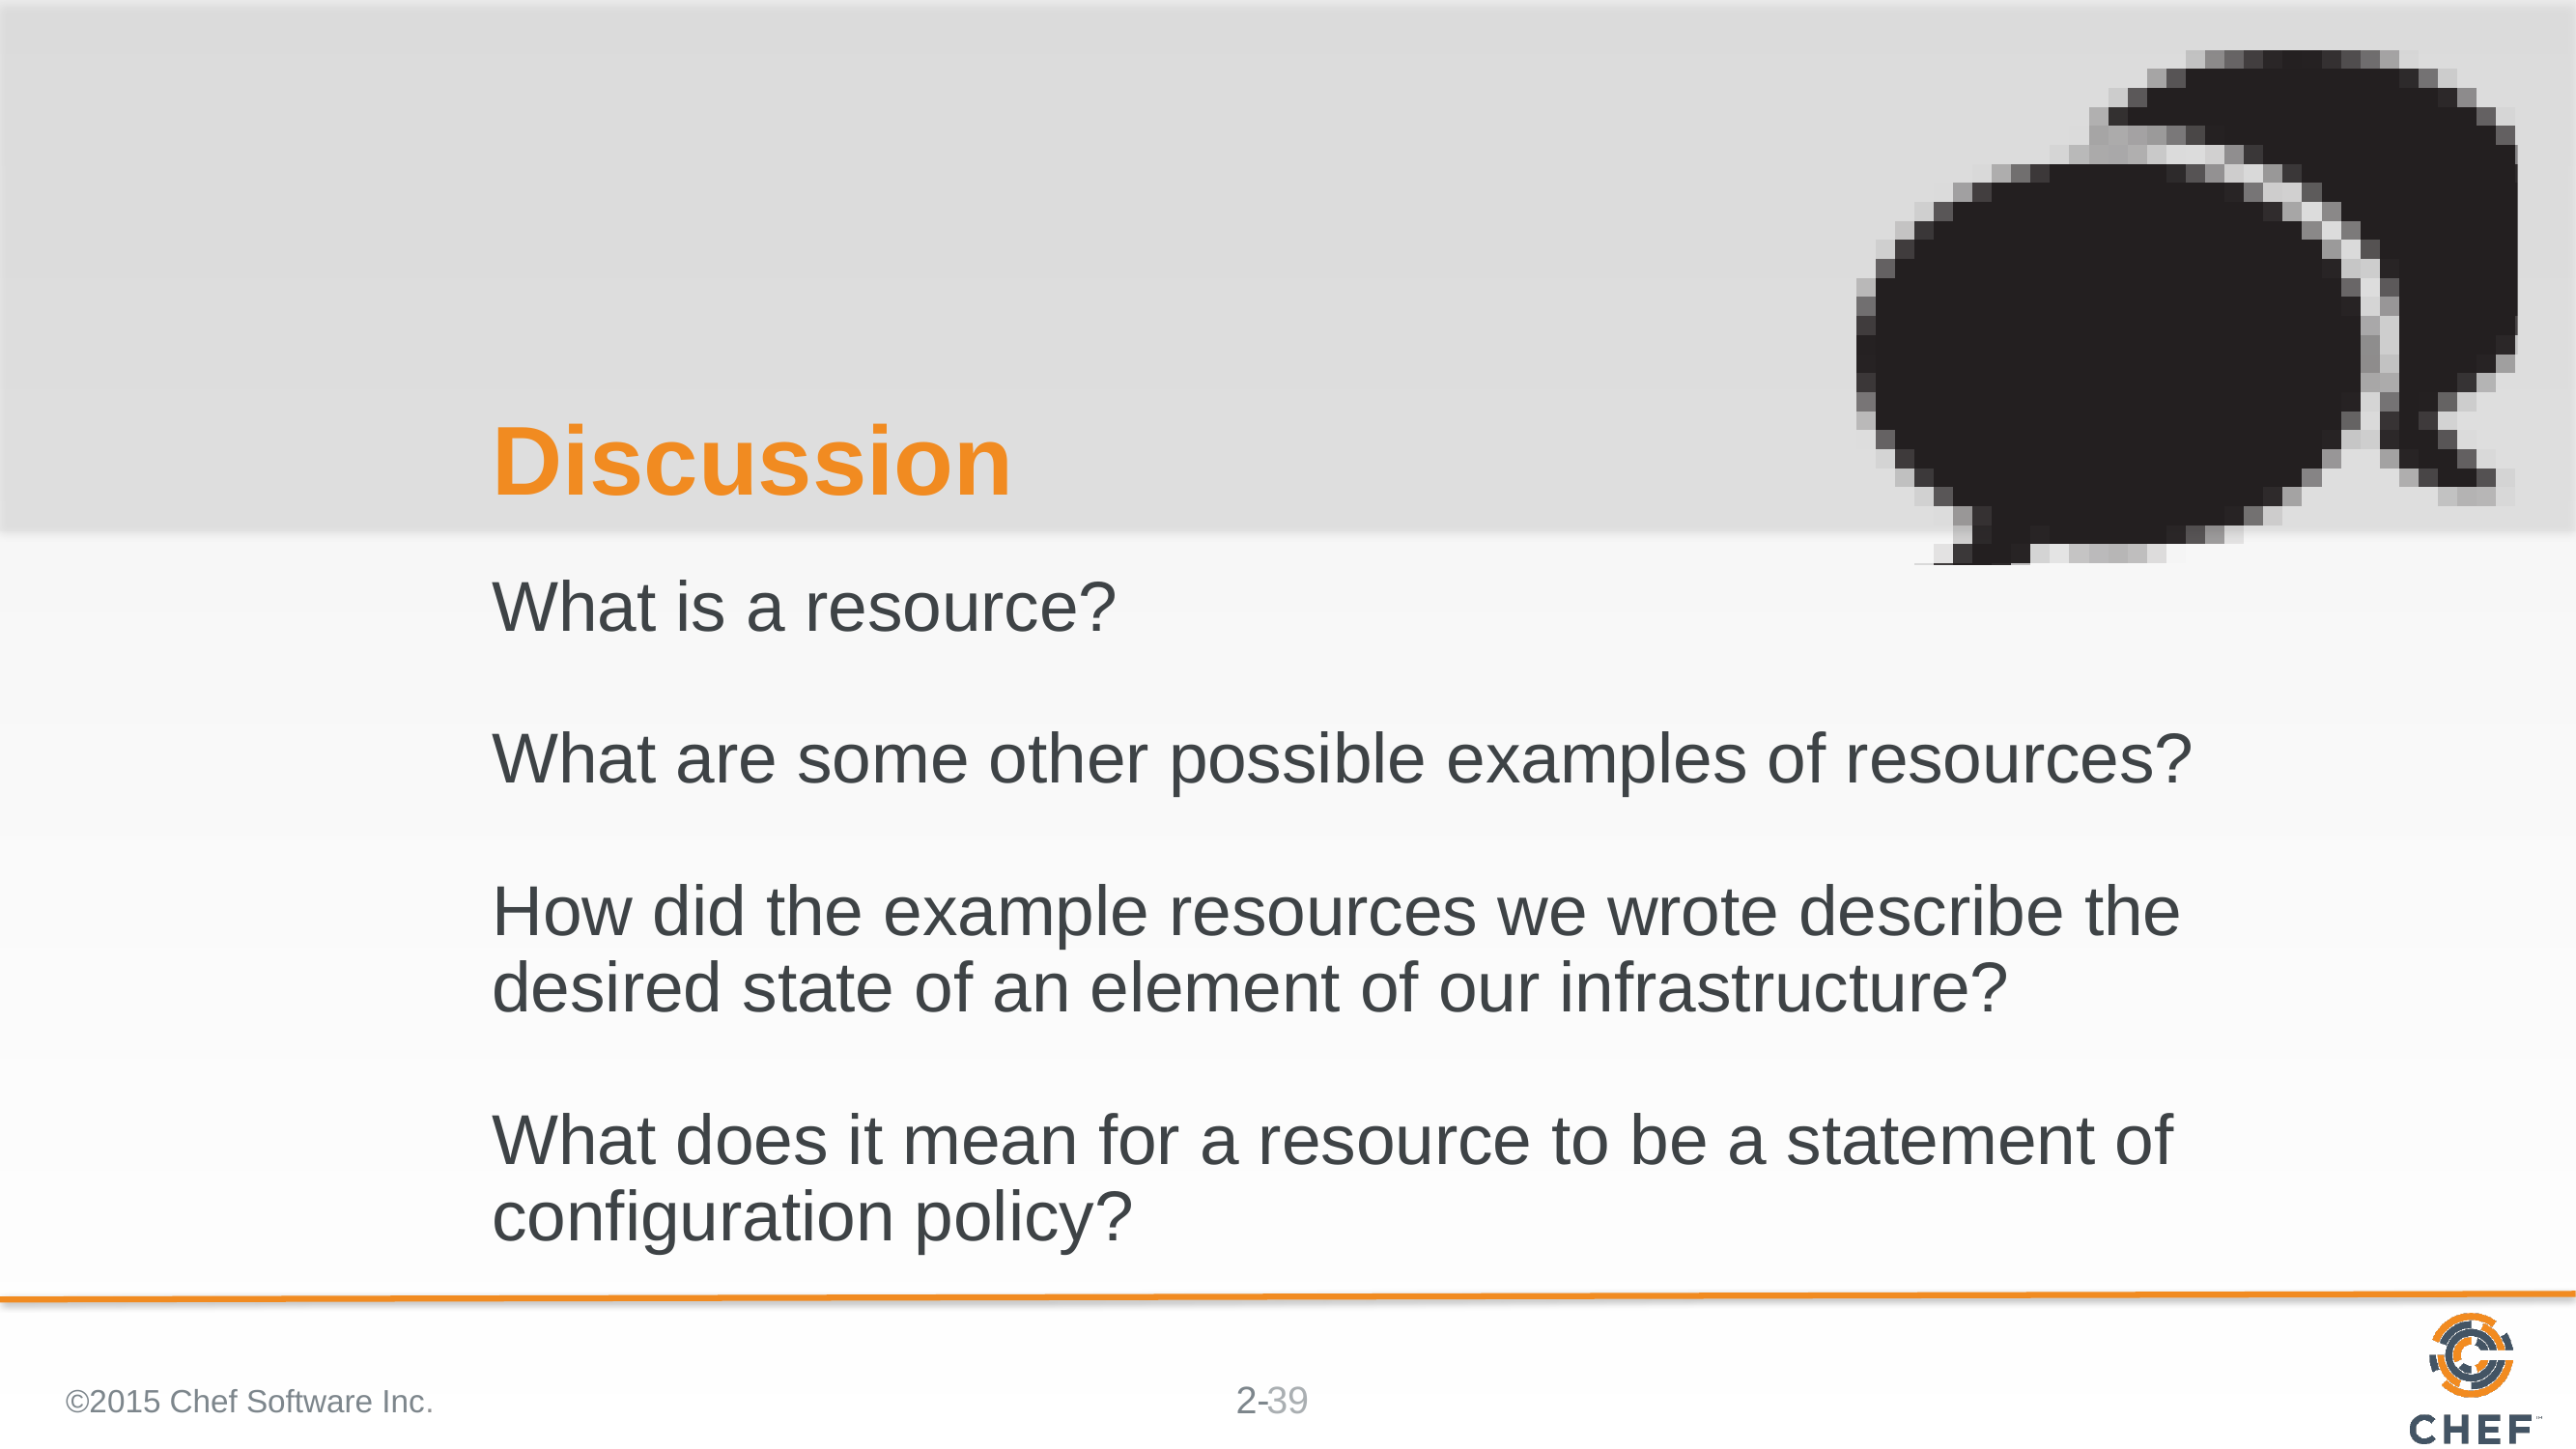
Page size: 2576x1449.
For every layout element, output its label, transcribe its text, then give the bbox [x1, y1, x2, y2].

footer ©2015 Chef Software Inc. [51, 1359, 952, 1440]
title Discussion [477, 395, 2217, 531]
picture [2399, 1297, 2550, 1449]
slide_number 39 [998, 1359, 1578, 1437]
subtitle What is a resource? What are some other possible examples of resources? How did the example resources we wrote describe the desired state of an element of our infrastructure? What does it mean for a resource to be a statement of configuration policy? [477, 554, 2217, 1326]
